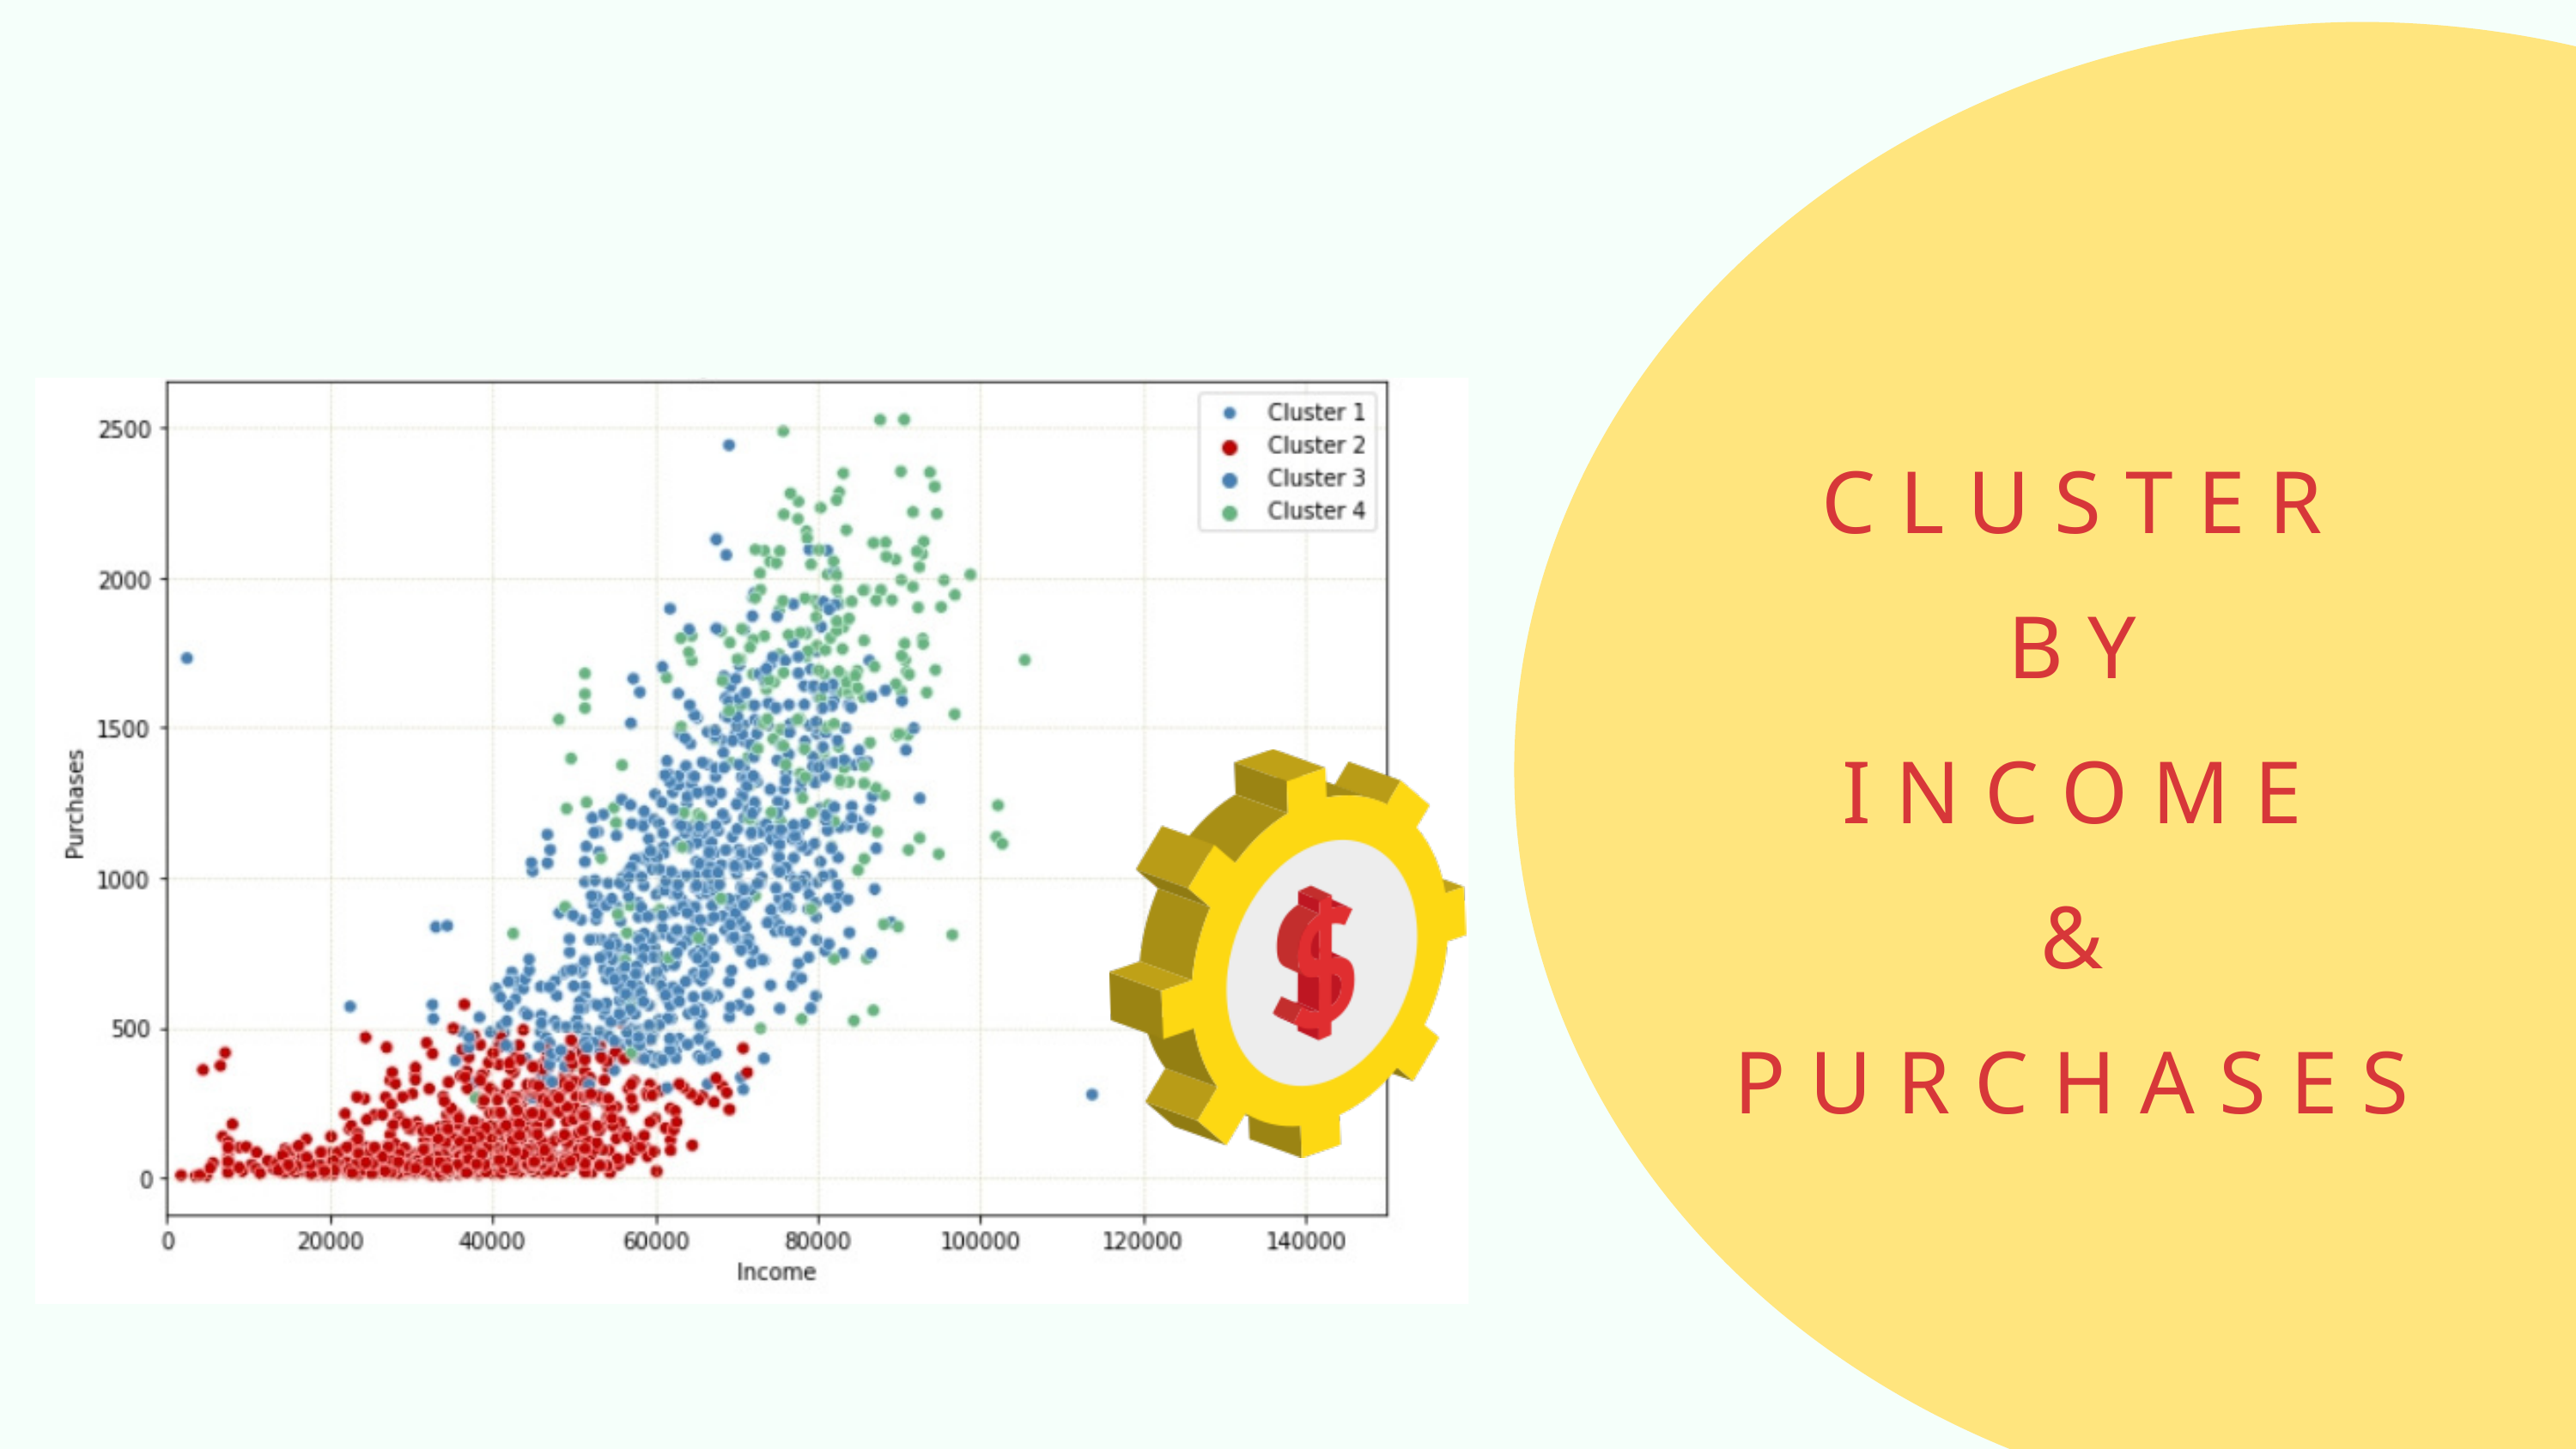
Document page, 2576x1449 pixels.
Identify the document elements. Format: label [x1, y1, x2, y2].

picture [34, 377, 1469, 1304]
text_box [1510, 21, 2576, 1449]
